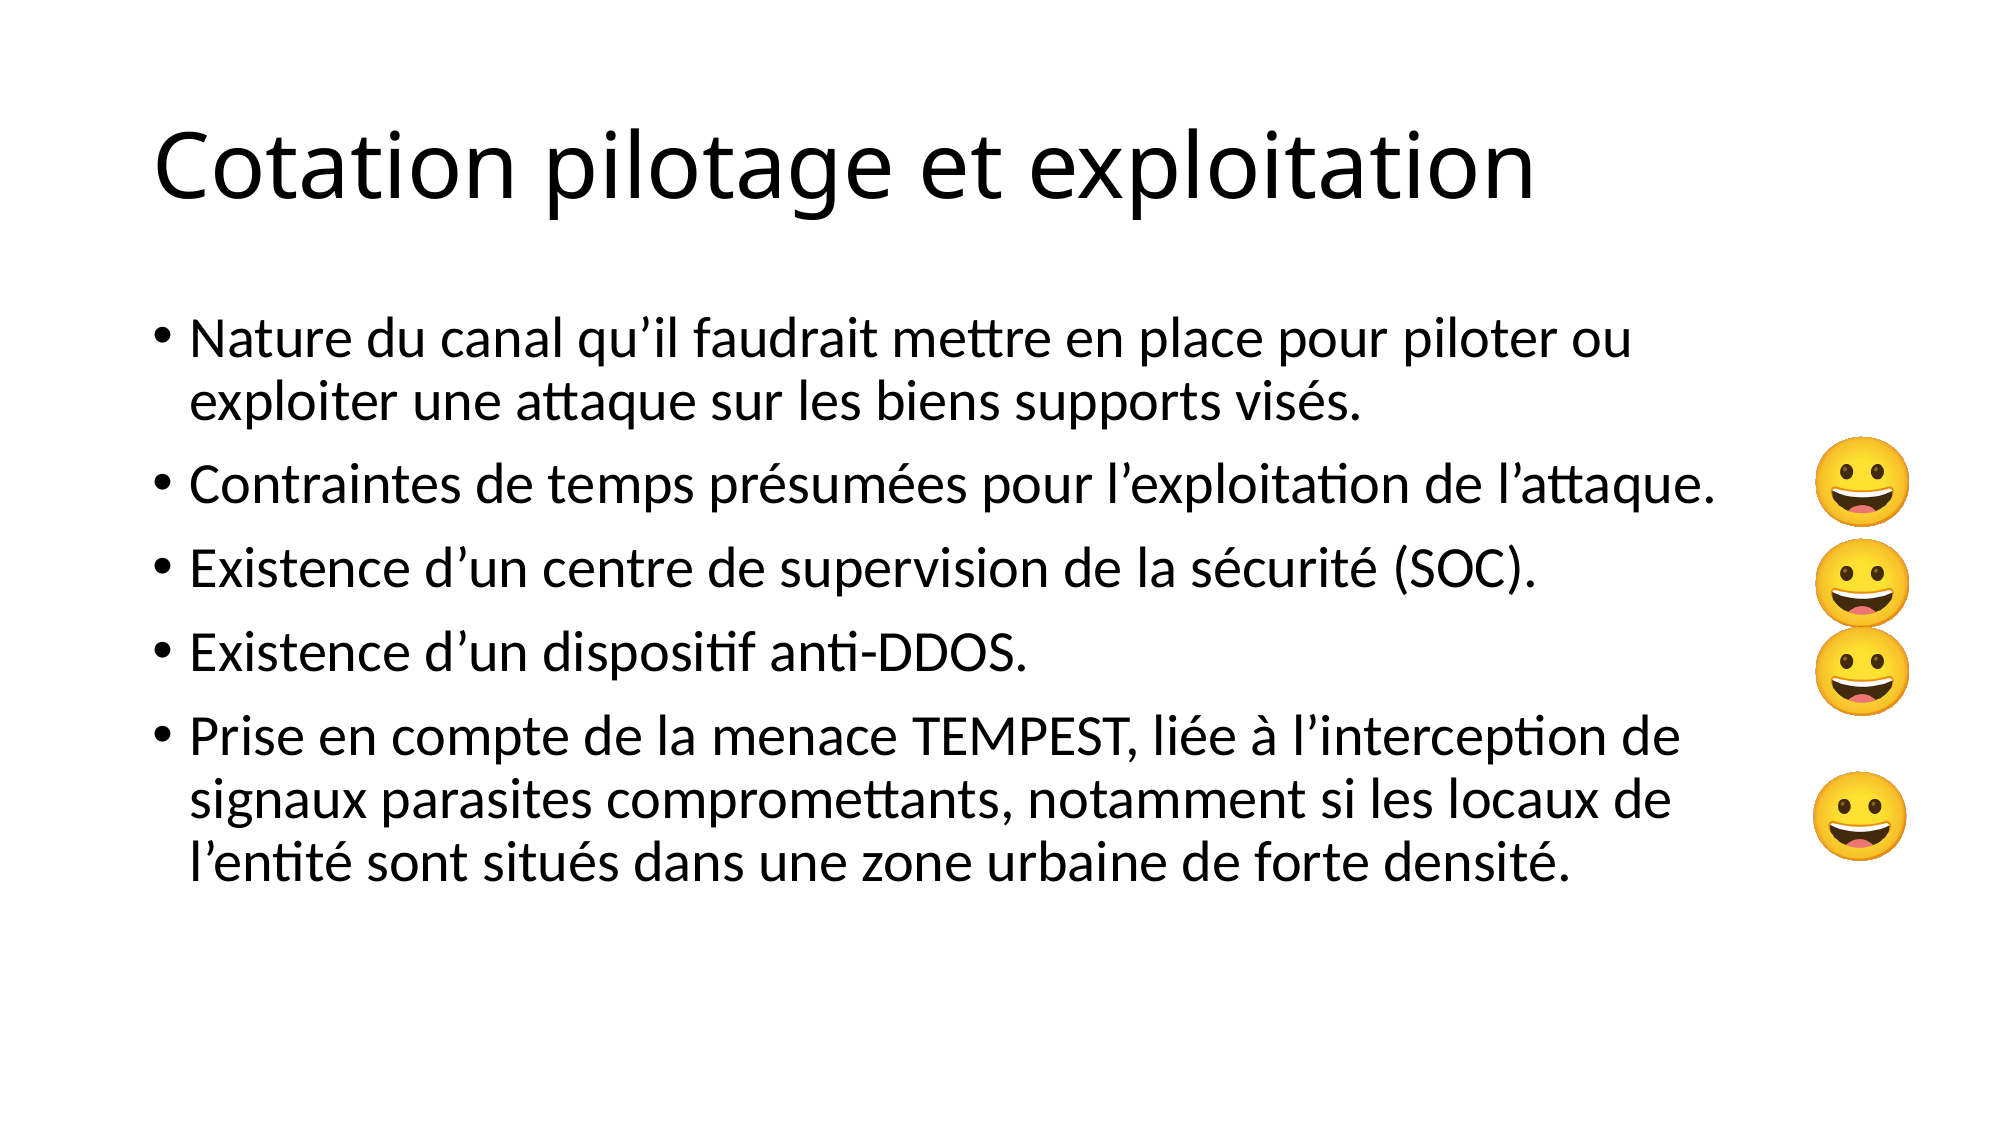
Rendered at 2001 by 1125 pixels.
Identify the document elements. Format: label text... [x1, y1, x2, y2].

picture [1809, 766, 1911, 868]
picture [1811, 431, 1914, 723]
list Nature du canal qu’il faudrait mettre en place pour piloter ou exploiter une attaque sur les biens supports visés. Contraintes de temps présumées pour l’exploitation de l’attaque. Existence d’un centre de supervision de la sécurité (SOC). Existence d’un dispositif anti-DDOS. Prise en compte de la menace TEMPEST, liée à l’interception de signaux parasites compromettants, notamment si les locaux de l’entité sont situés dans une zone urbaine de forte densité. [137, 299, 1863, 1014]
title Cotation pilotage et exploitation [137, 59, 1863, 278]
